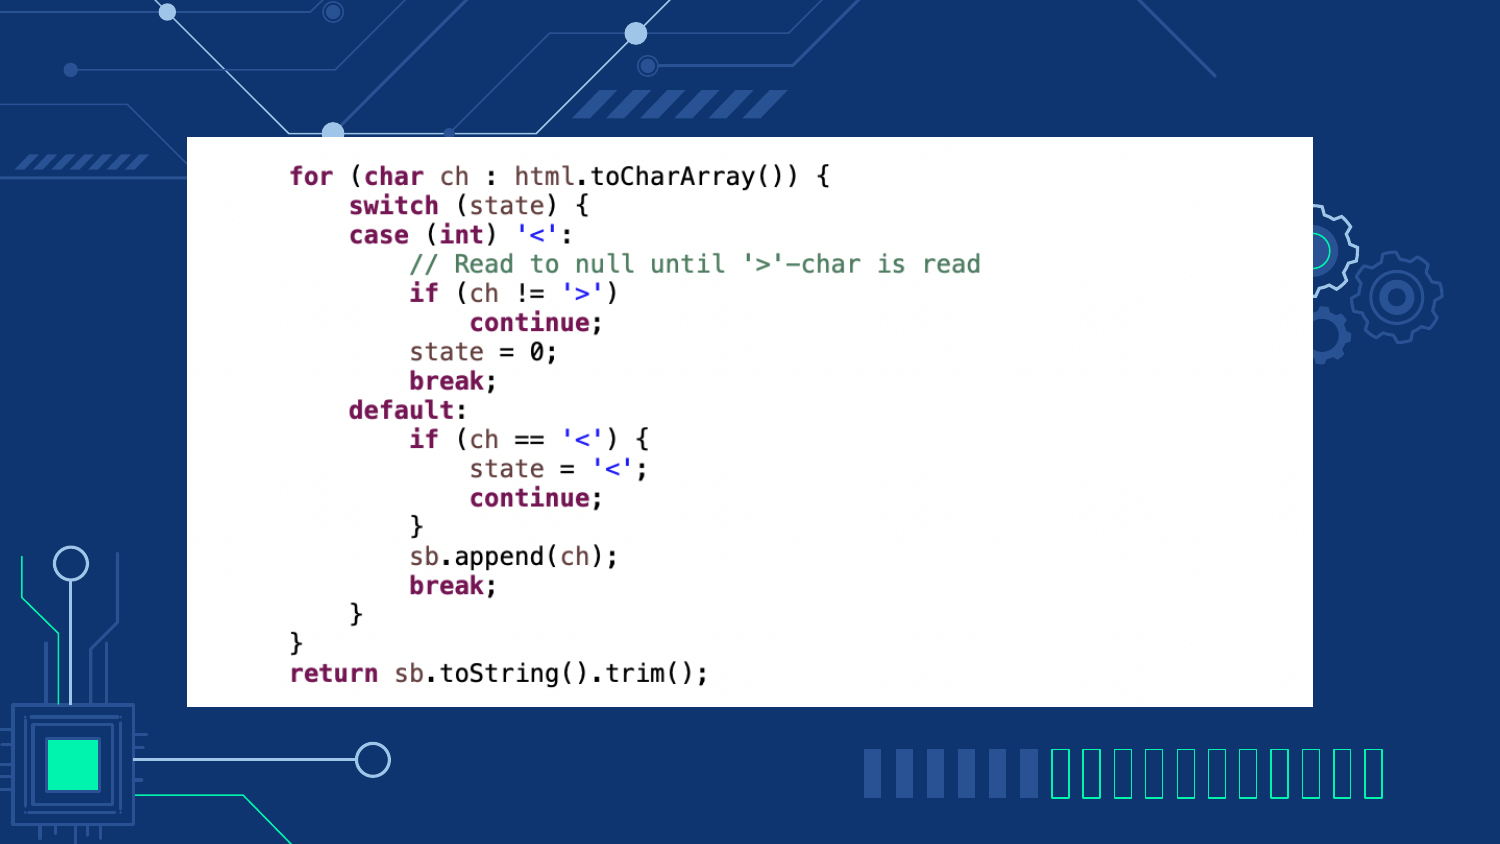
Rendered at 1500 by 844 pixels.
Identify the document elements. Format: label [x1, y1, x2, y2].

picture [187, 137, 1313, 707]
